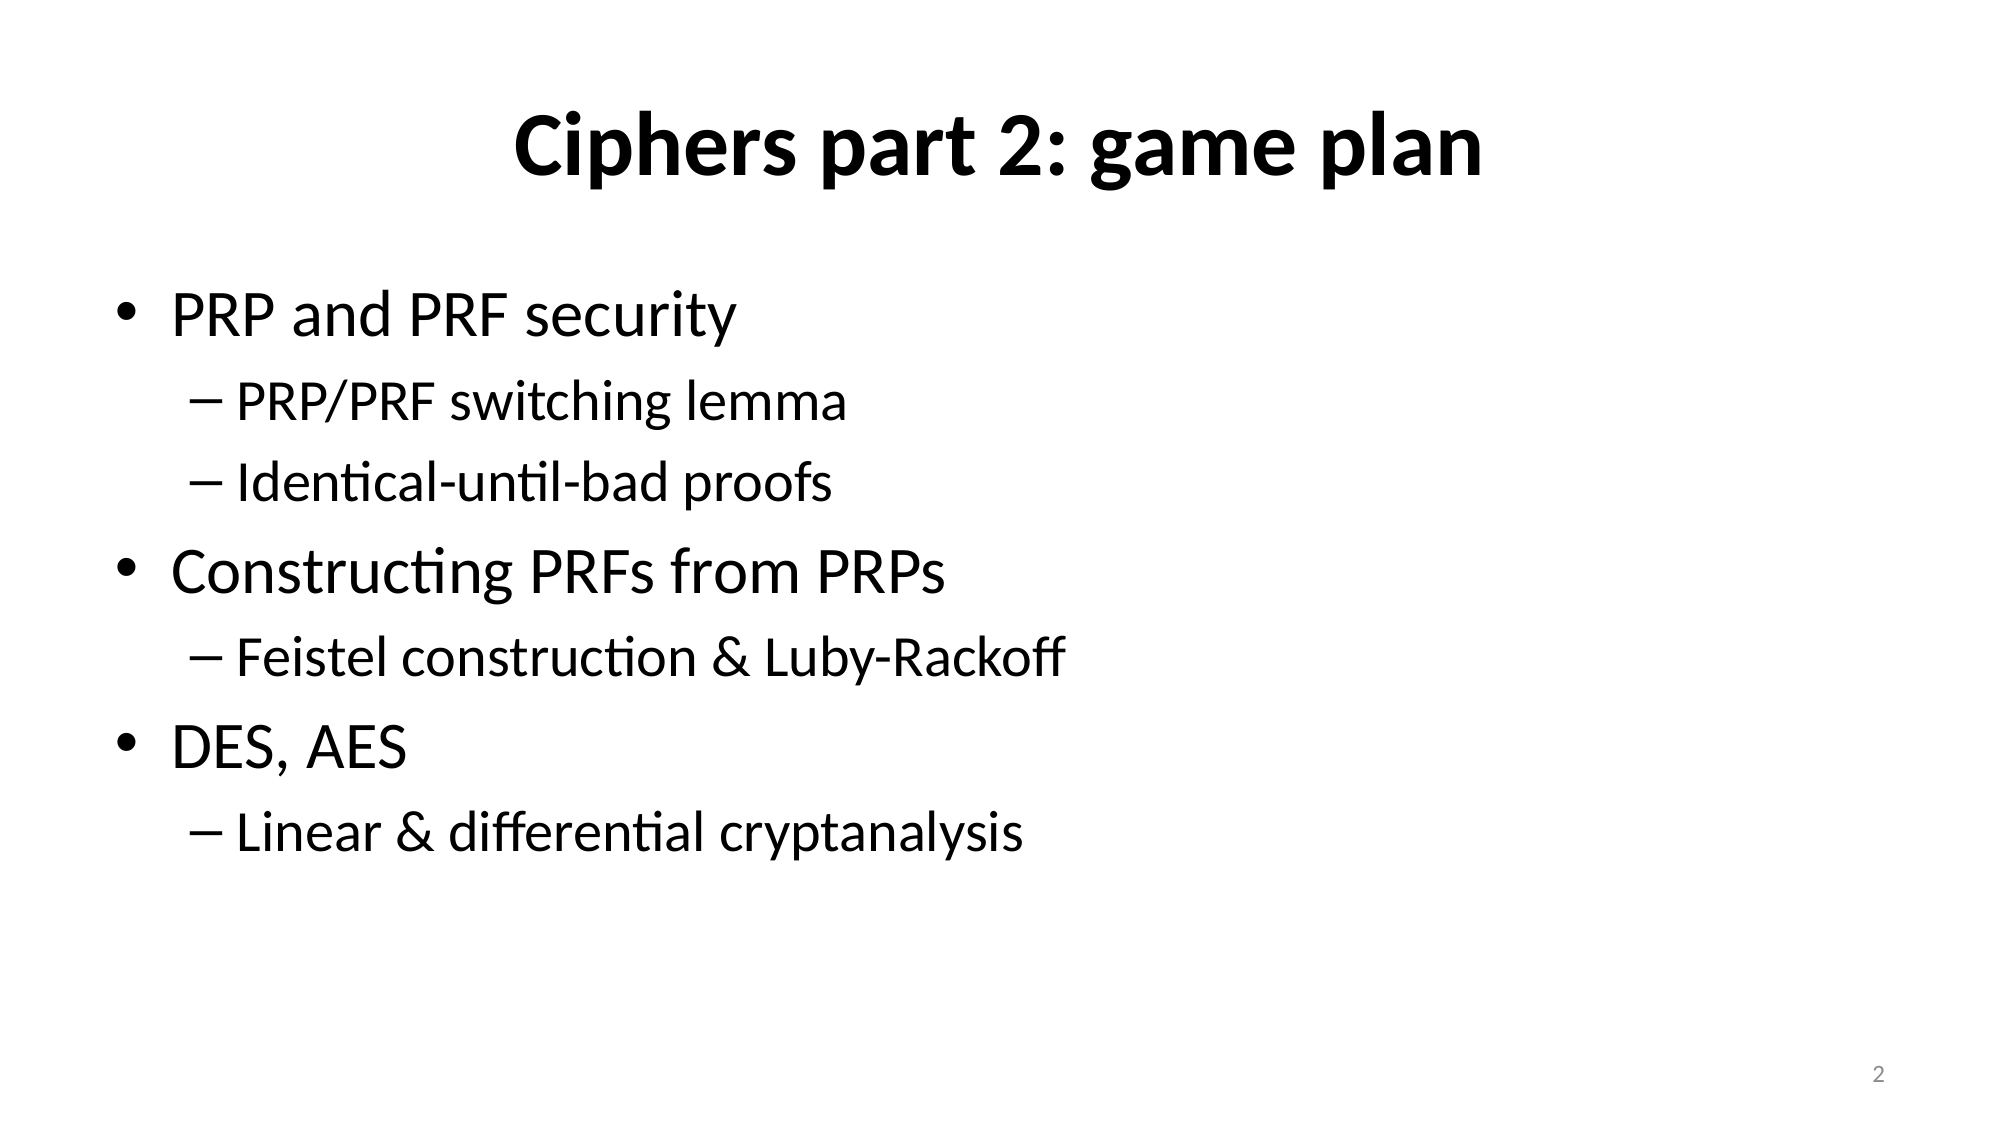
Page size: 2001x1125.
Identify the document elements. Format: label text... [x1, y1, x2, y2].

title Ciphers part 2: game plan [99, 45, 1900, 233]
slide_number 2 [1433, 1042, 1900, 1103]
list PRP and PRF security PRP/PRF switching lemma Identical-until-bad proofs Constructing PRFs from PRPs Feistel construction & Luby-Rackoff DES, AES Linear & differential cryptanalysis [99, 262, 1900, 1005]
